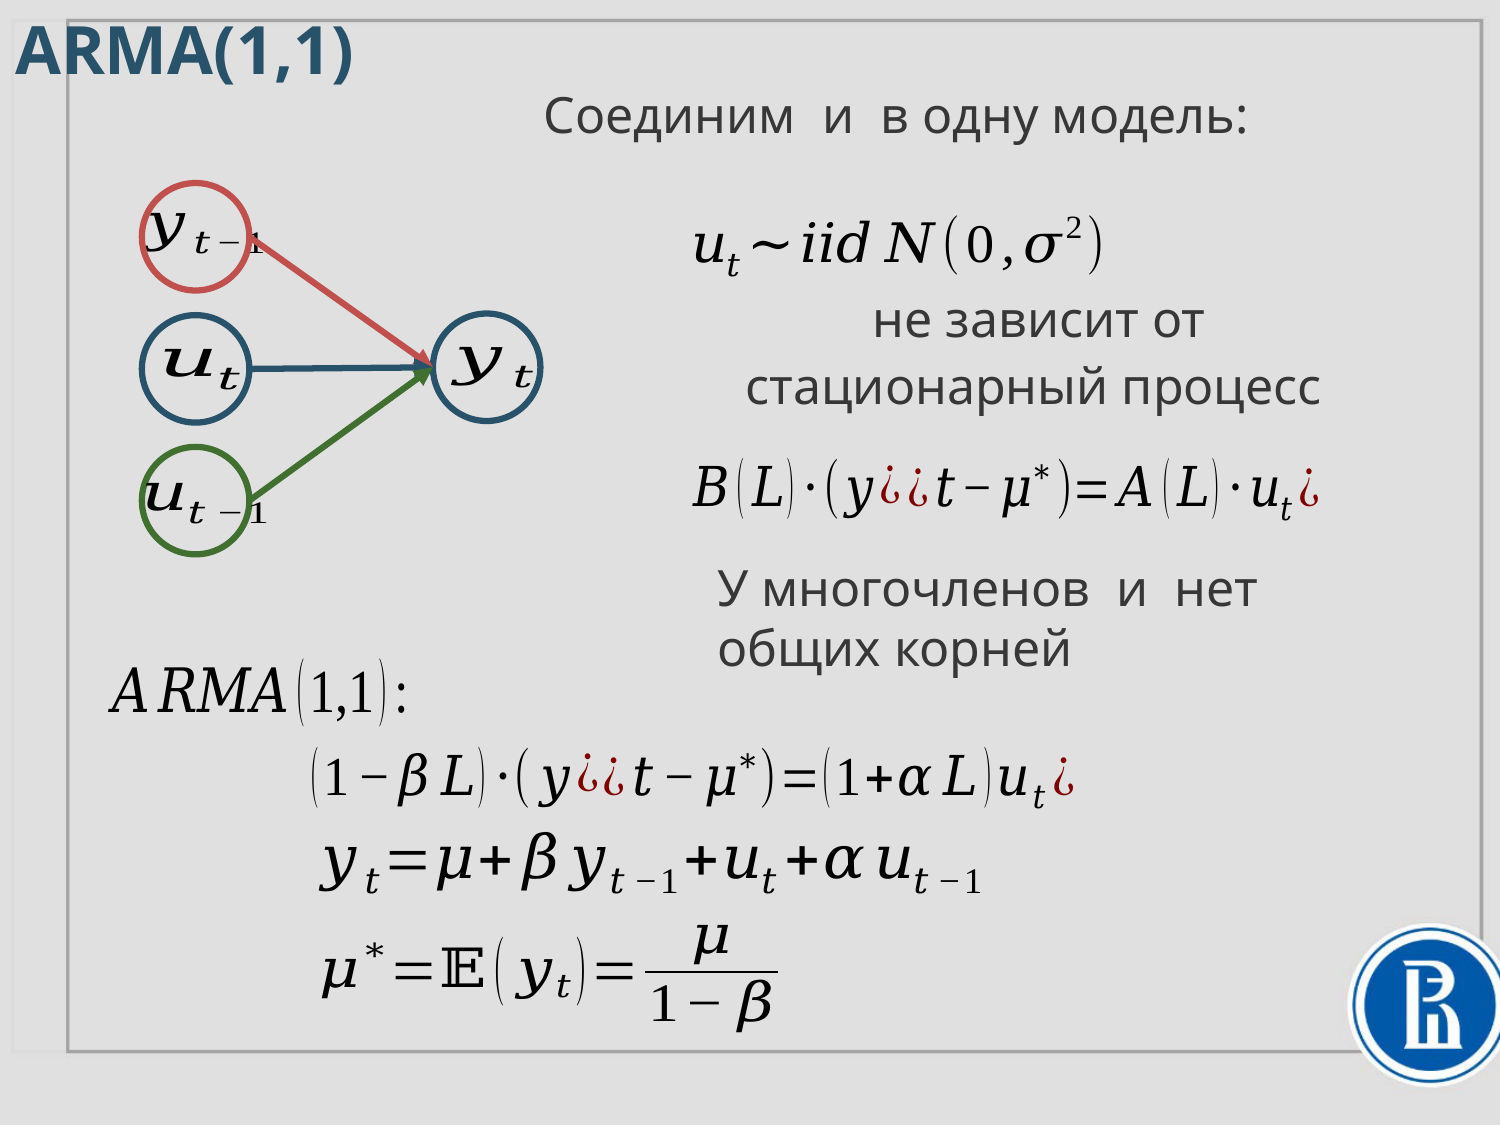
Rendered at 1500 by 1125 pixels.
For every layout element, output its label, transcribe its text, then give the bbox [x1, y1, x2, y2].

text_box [249, 236, 434, 365]
text_box ARMA(1,1) [0, 0, 1500, 96]
text_box [139, 180, 252, 293]
text_box [139, 444, 251, 557]
text_box [438, 311, 543, 424]
picture [0, 96, 1500, 1125]
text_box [249, 366, 434, 501]
text_box [139, 313, 244, 425]
